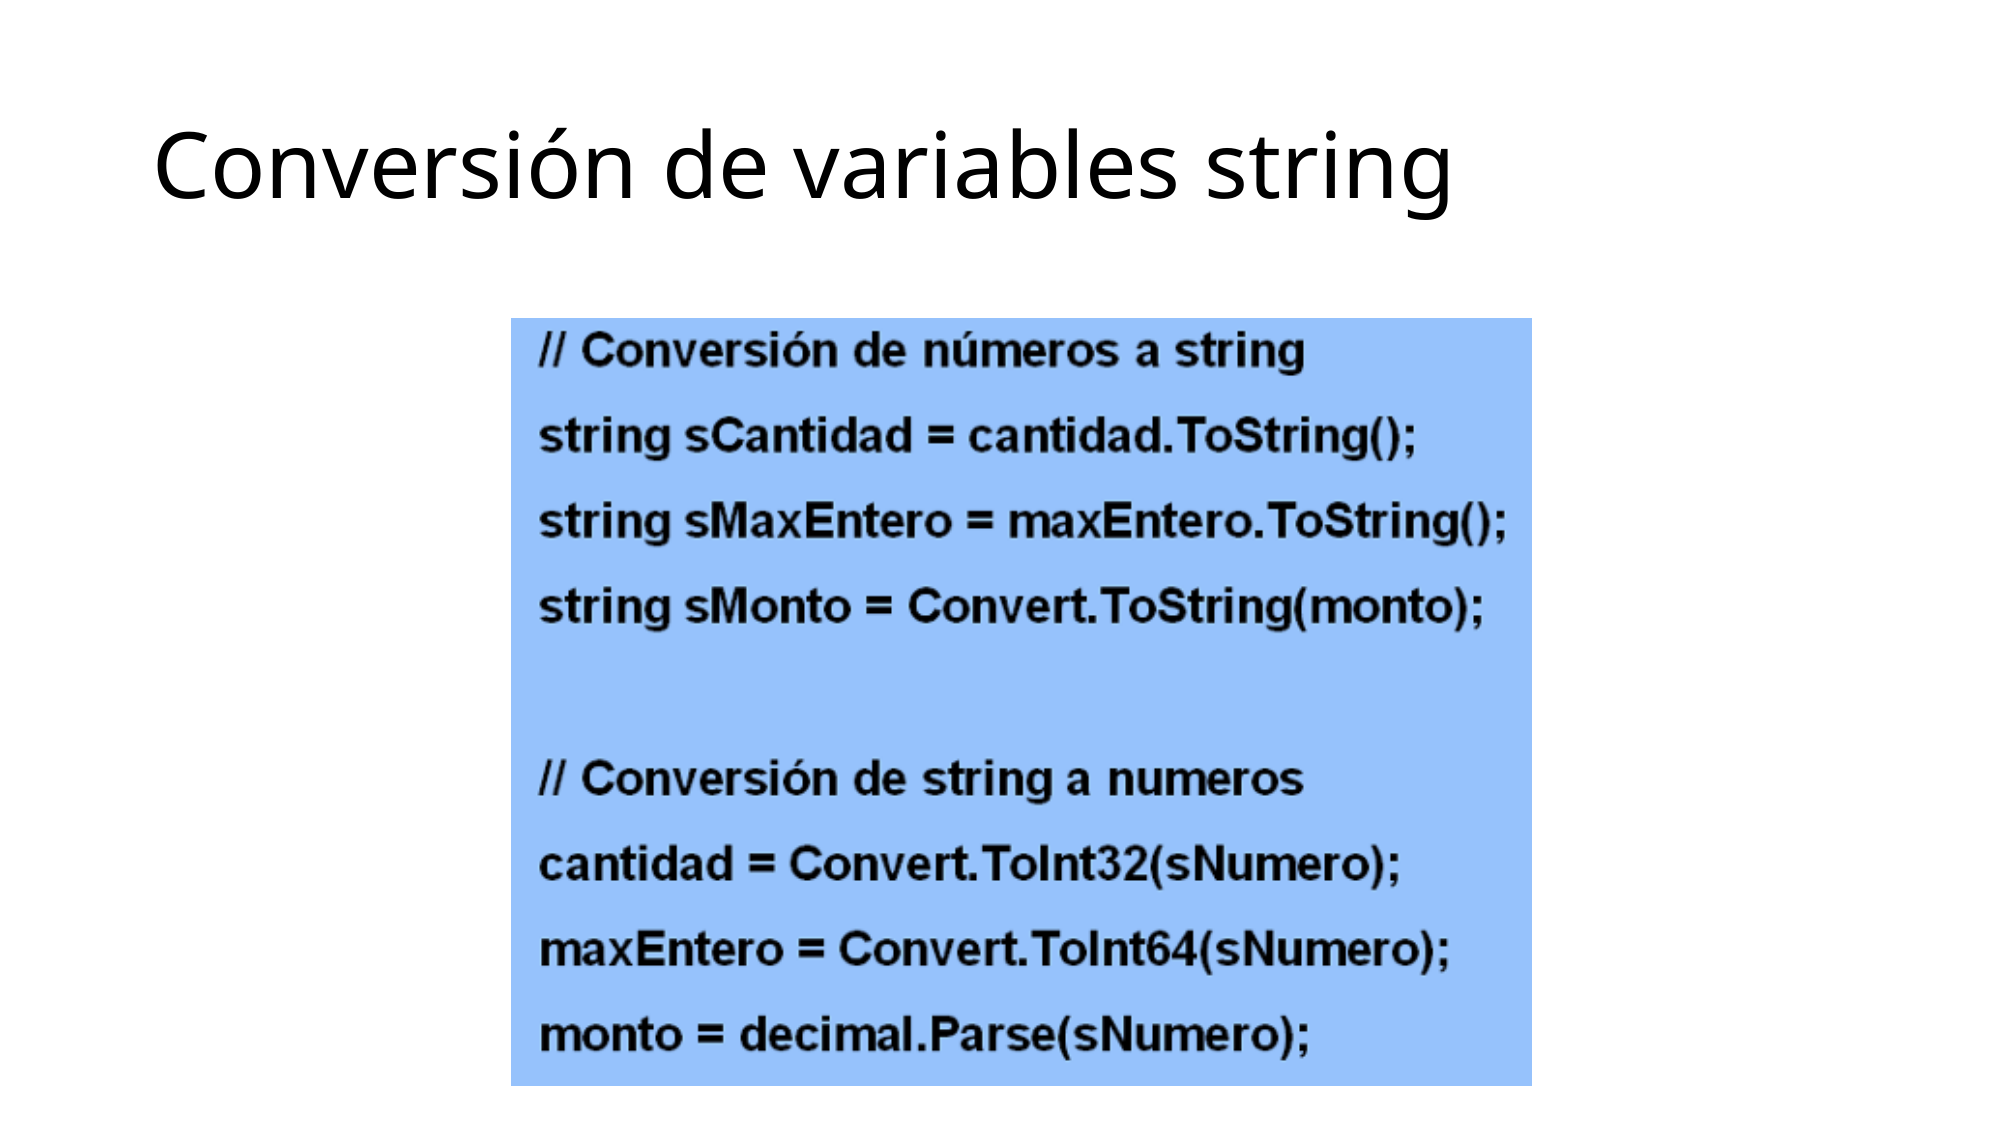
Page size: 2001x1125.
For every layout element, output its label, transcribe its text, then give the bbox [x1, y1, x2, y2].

title Conversión de variables string [137, 59, 1863, 278]
picture [511, 318, 1532, 1086]
